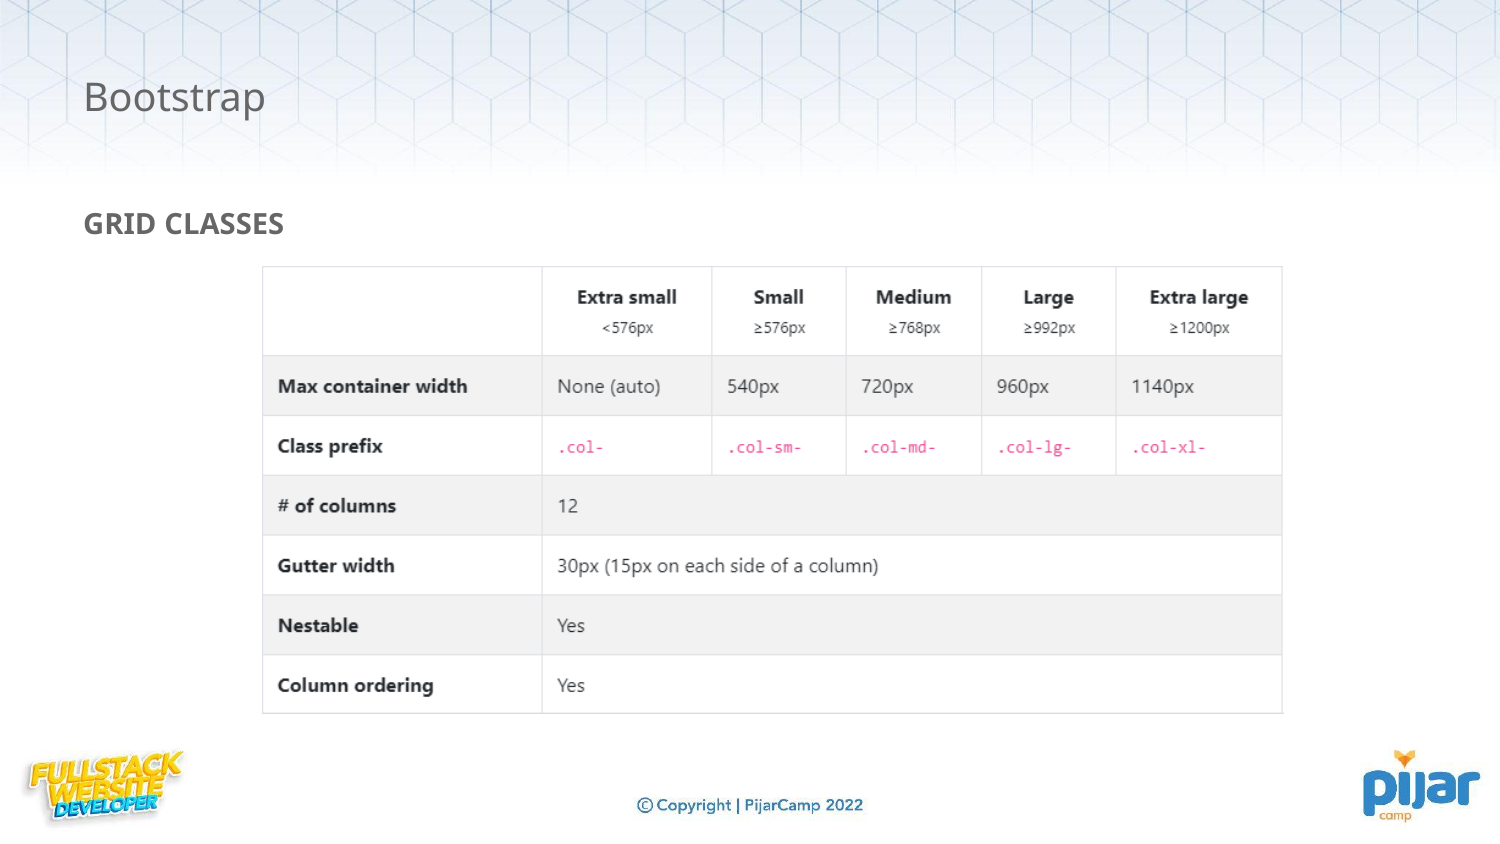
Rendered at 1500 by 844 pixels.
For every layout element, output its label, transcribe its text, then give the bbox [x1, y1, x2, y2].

subtitle GRID CLASSES [68, 172, 1431, 715]
subtitle Bootstrap [68, 56, 1030, 147]
picture [0, 0, 1500, 844]
